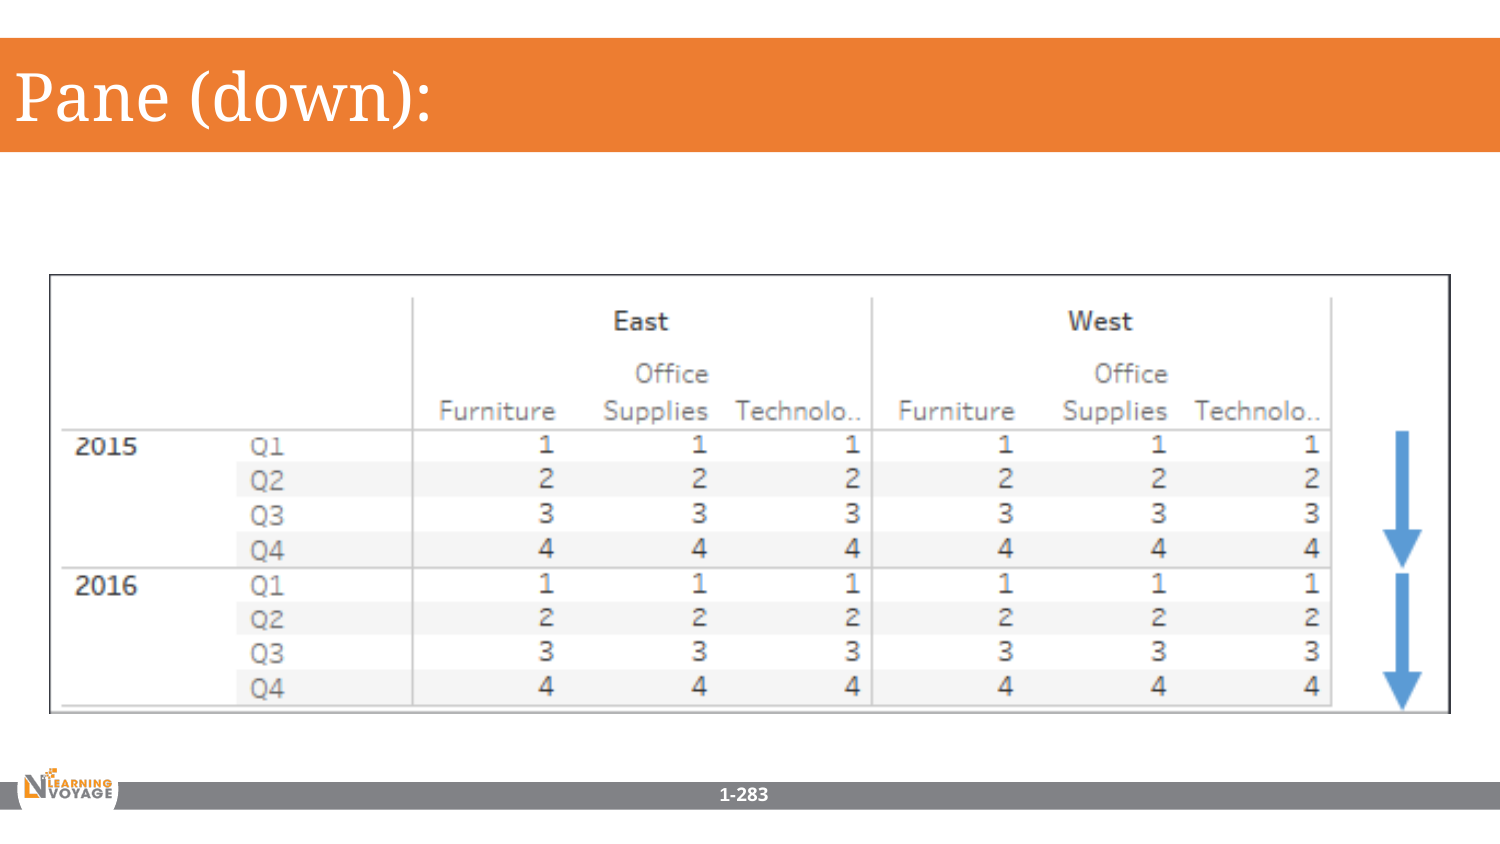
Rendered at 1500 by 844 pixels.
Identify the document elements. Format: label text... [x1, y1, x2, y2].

slide_number 1-283 [692, 770, 784, 821]
picture [0, 274, 1451, 844]
text_box Pane (down): [0, 37, 1500, 153]
